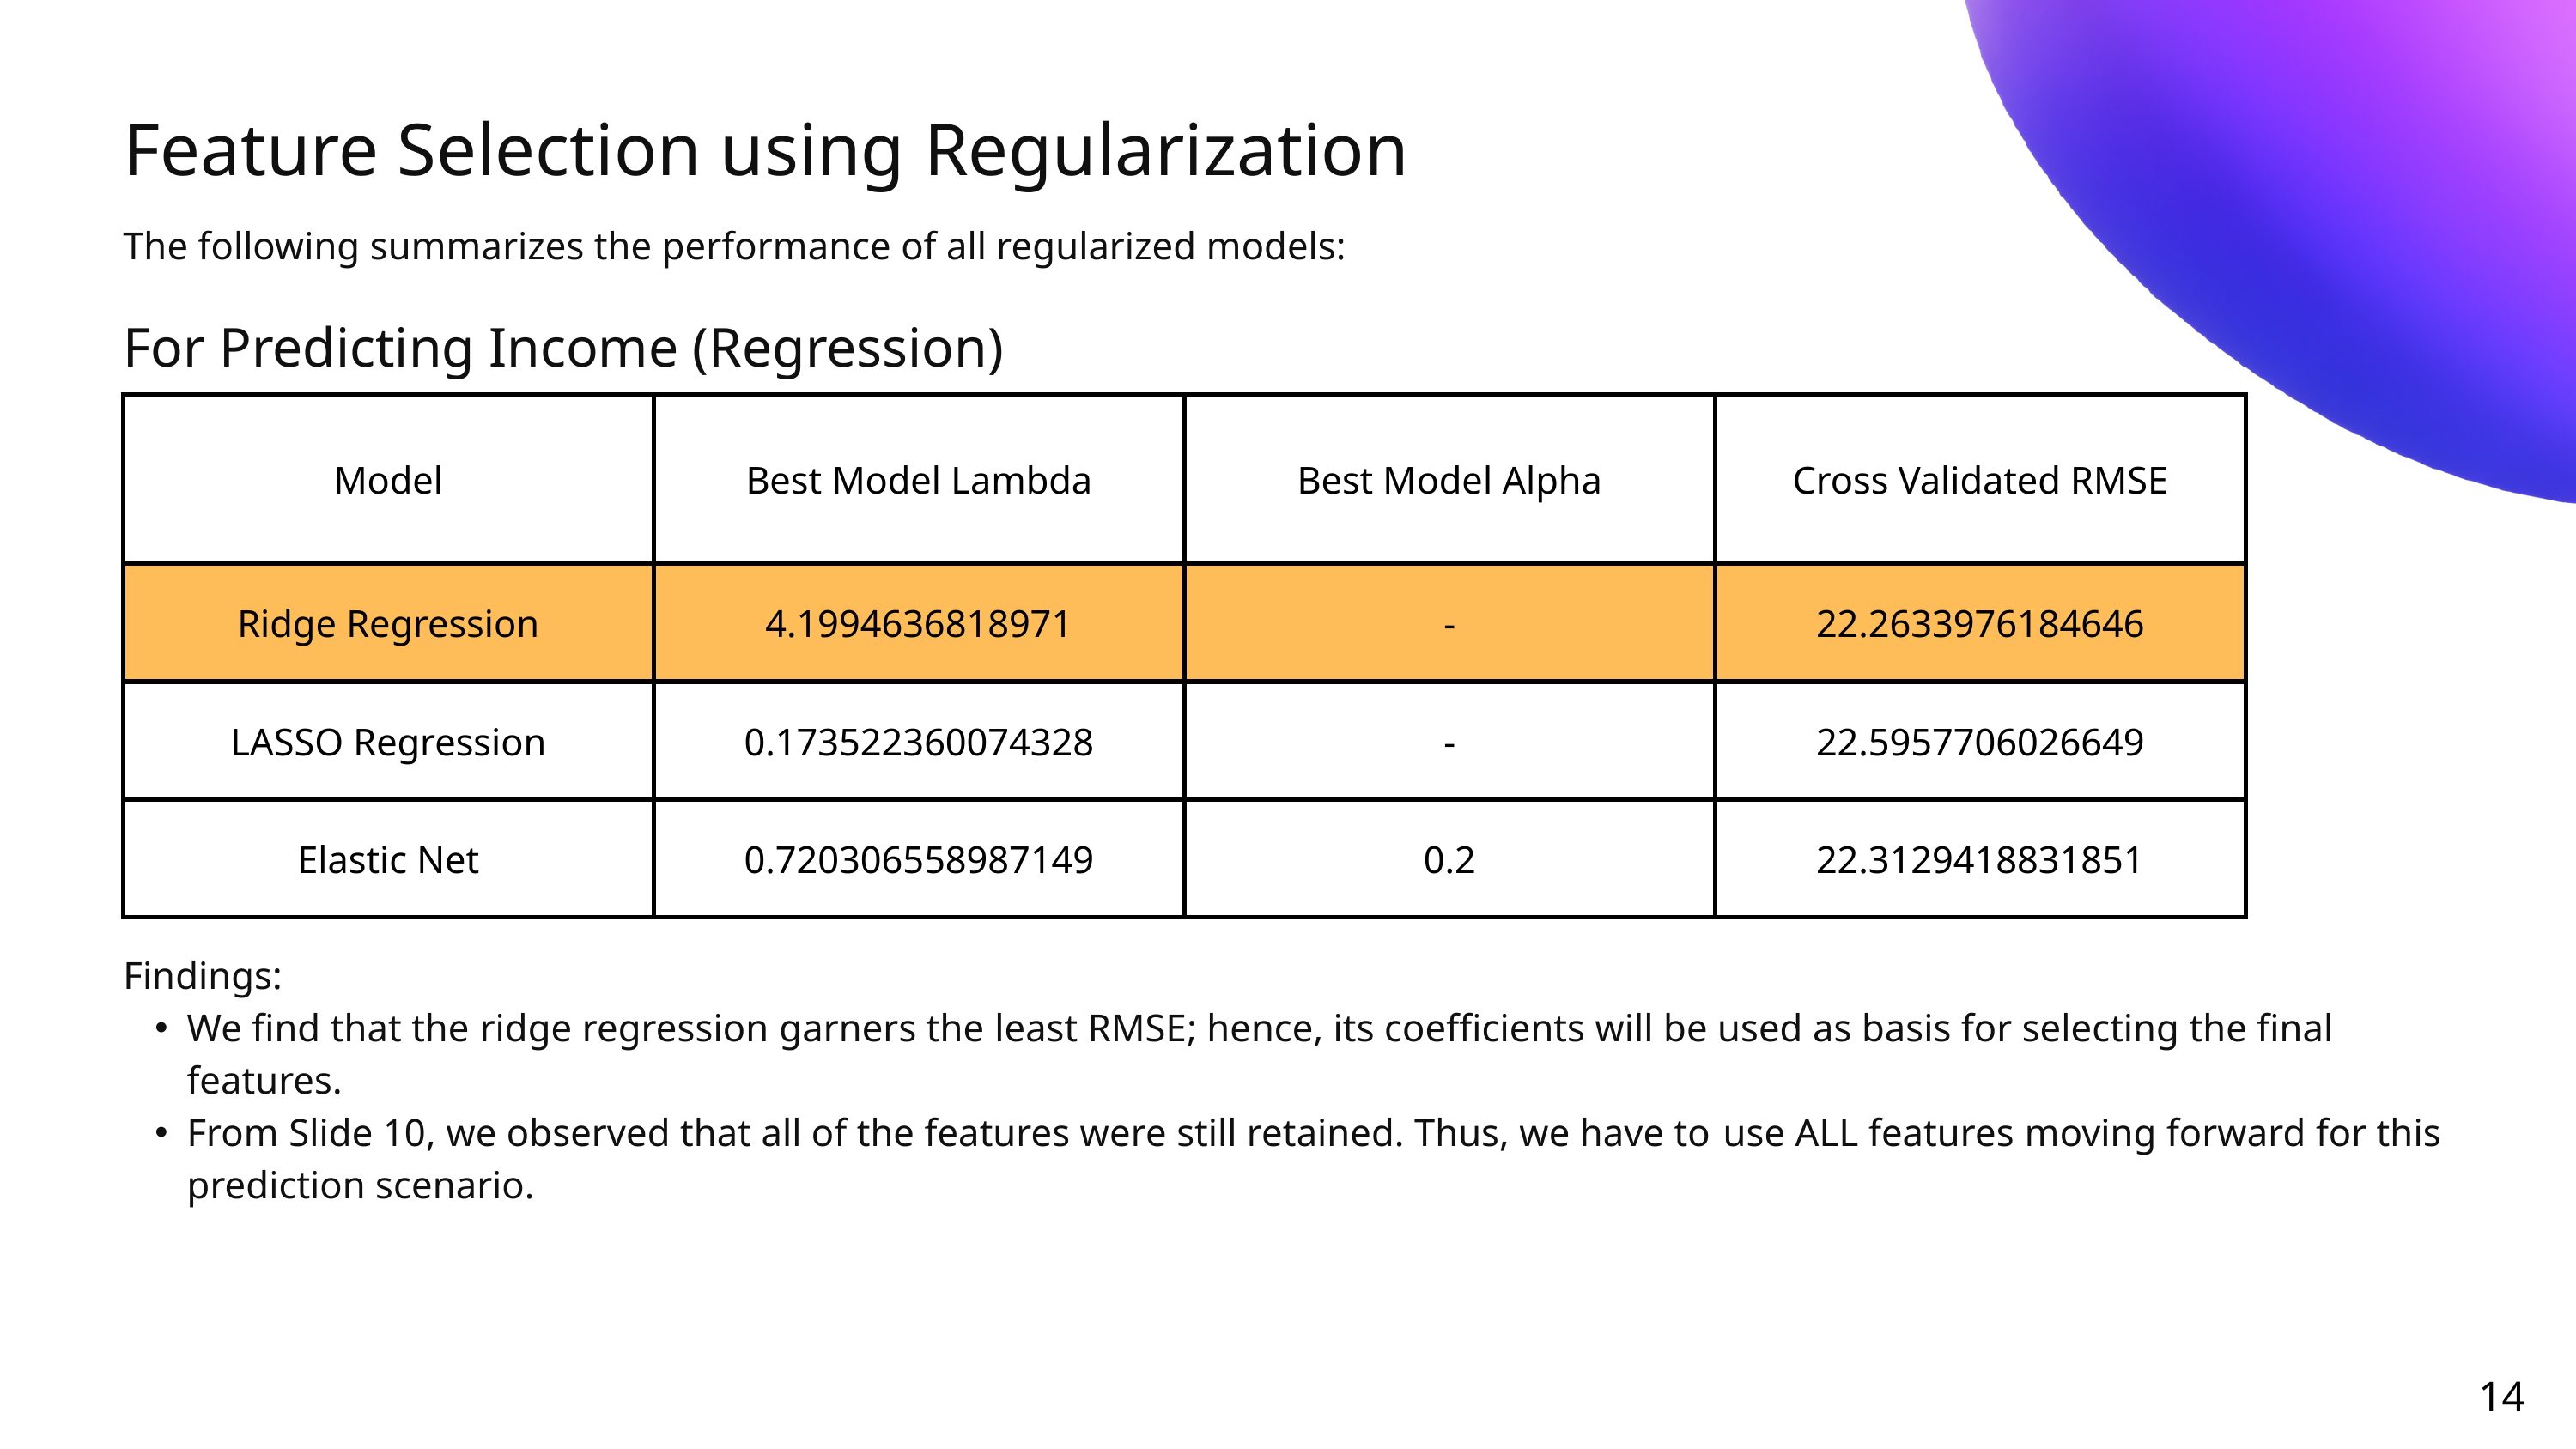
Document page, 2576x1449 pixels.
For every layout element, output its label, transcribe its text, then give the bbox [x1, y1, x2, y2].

table_header Model [125, 397, 652, 561]
table_cell Elastic Net [125, 802, 652, 915]
text_box The following summarizes the performance of all regularized models: [123, 214, 2086, 267]
table_cell Ridge Regression [125, 566, 652, 679]
table_cell - [1187, 684, 1713, 797]
table_cell LASSO Regression [125, 684, 652, 797]
table_cell 22.5957706026649 [1717, 684, 2244, 797]
table_cell 22.2633976184646 [1717, 566, 2244, 679]
text_box 14 [0, 1362, 2526, 1421]
table_cell 0.173522360074328 [656, 684, 1182, 797]
table_header Cross Validated RMSE [1717, 397, 2244, 561]
table_cell - [1187, 566, 1713, 679]
text_box Findings: We find that the ridge regression garners the least RMSE; hence, its coefficients will be used as basis for selecting the final features. From Slide 10, we observed that all of the features were still retained. Thus, we have to use ALL features moving forward for this prediction scenario. [123, 943, 2492, 1207]
table_cell 22.3129418831851 [1717, 802, 2244, 915]
text_box [1947, 0, 2576, 514]
table_cell 0.720306558987149 [656, 802, 1182, 915]
text_box Feature Selection using Regularization [123, 104, 2492, 190]
text_box For Predicting Income (Regression) [123, 312, 2492, 378]
table_cell 0.2 [1187, 802, 1713, 915]
table_header Best Model Lambda [656, 397, 1182, 561]
table_cell 4.1994636818971 [656, 566, 1182, 679]
table_header Best Model Alpha [1187, 397, 1713, 561]
